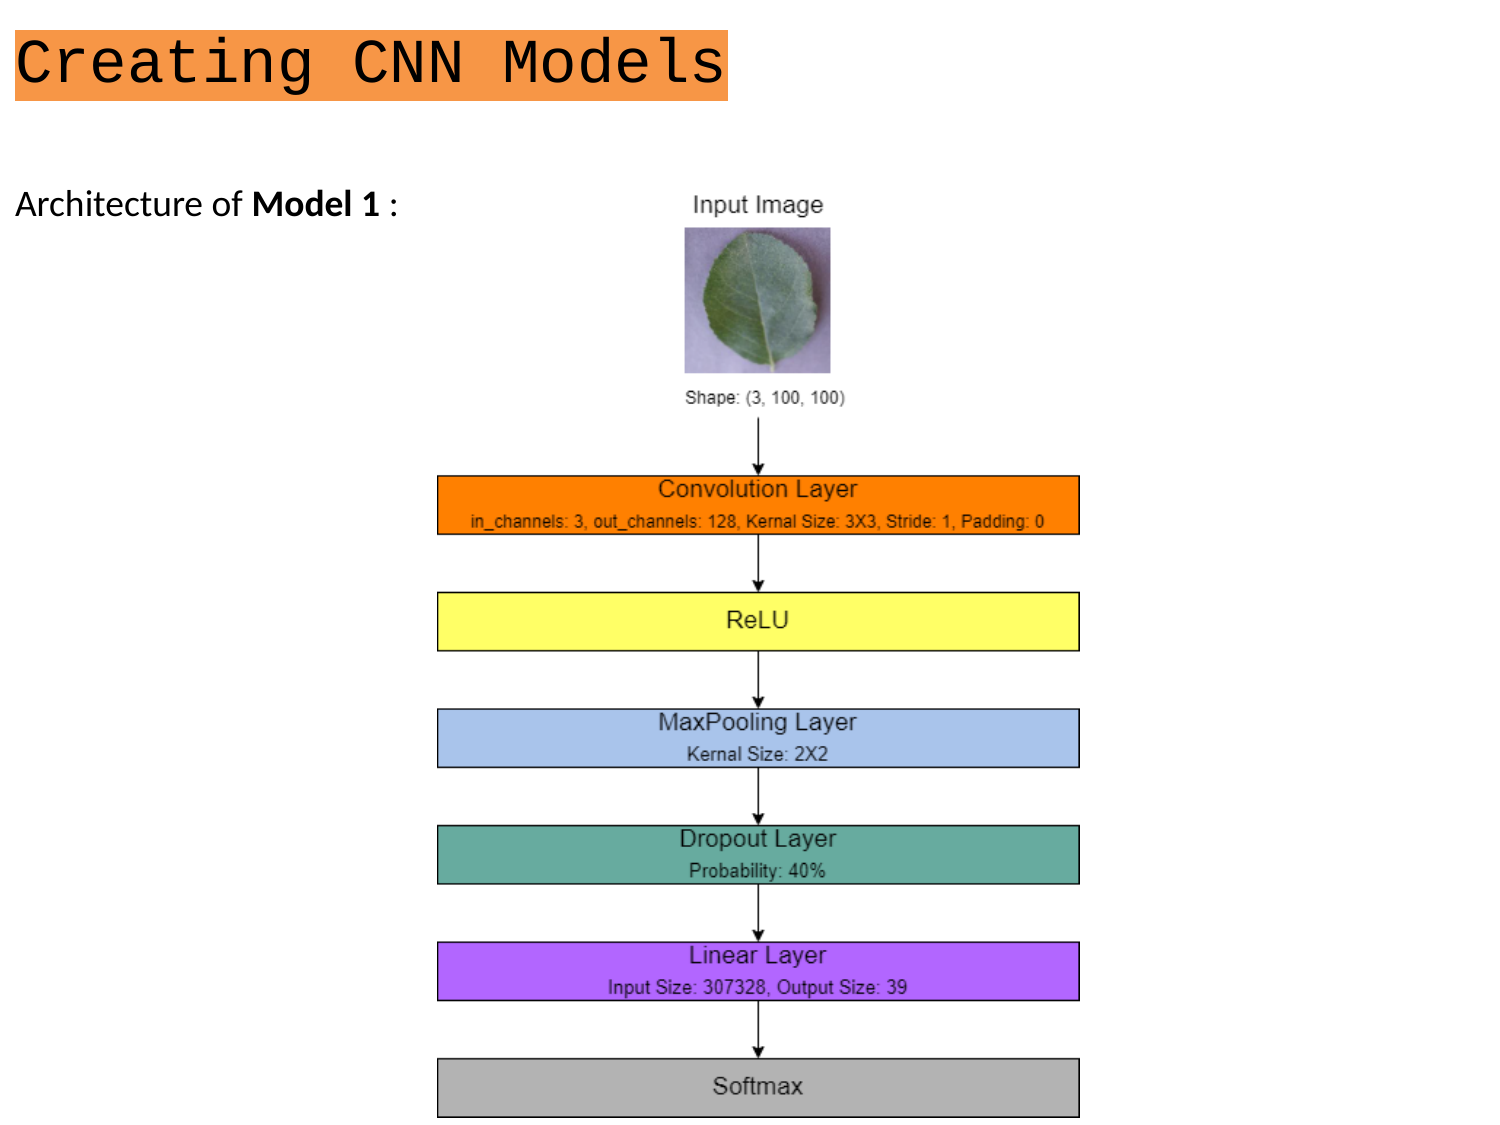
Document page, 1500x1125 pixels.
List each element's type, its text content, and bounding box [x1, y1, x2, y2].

list Architecture of Model 1 : [0, 171, 675, 233]
title Creating CNN Models [0, 0, 1350, 115]
picture [437, 183, 1080, 1119]
